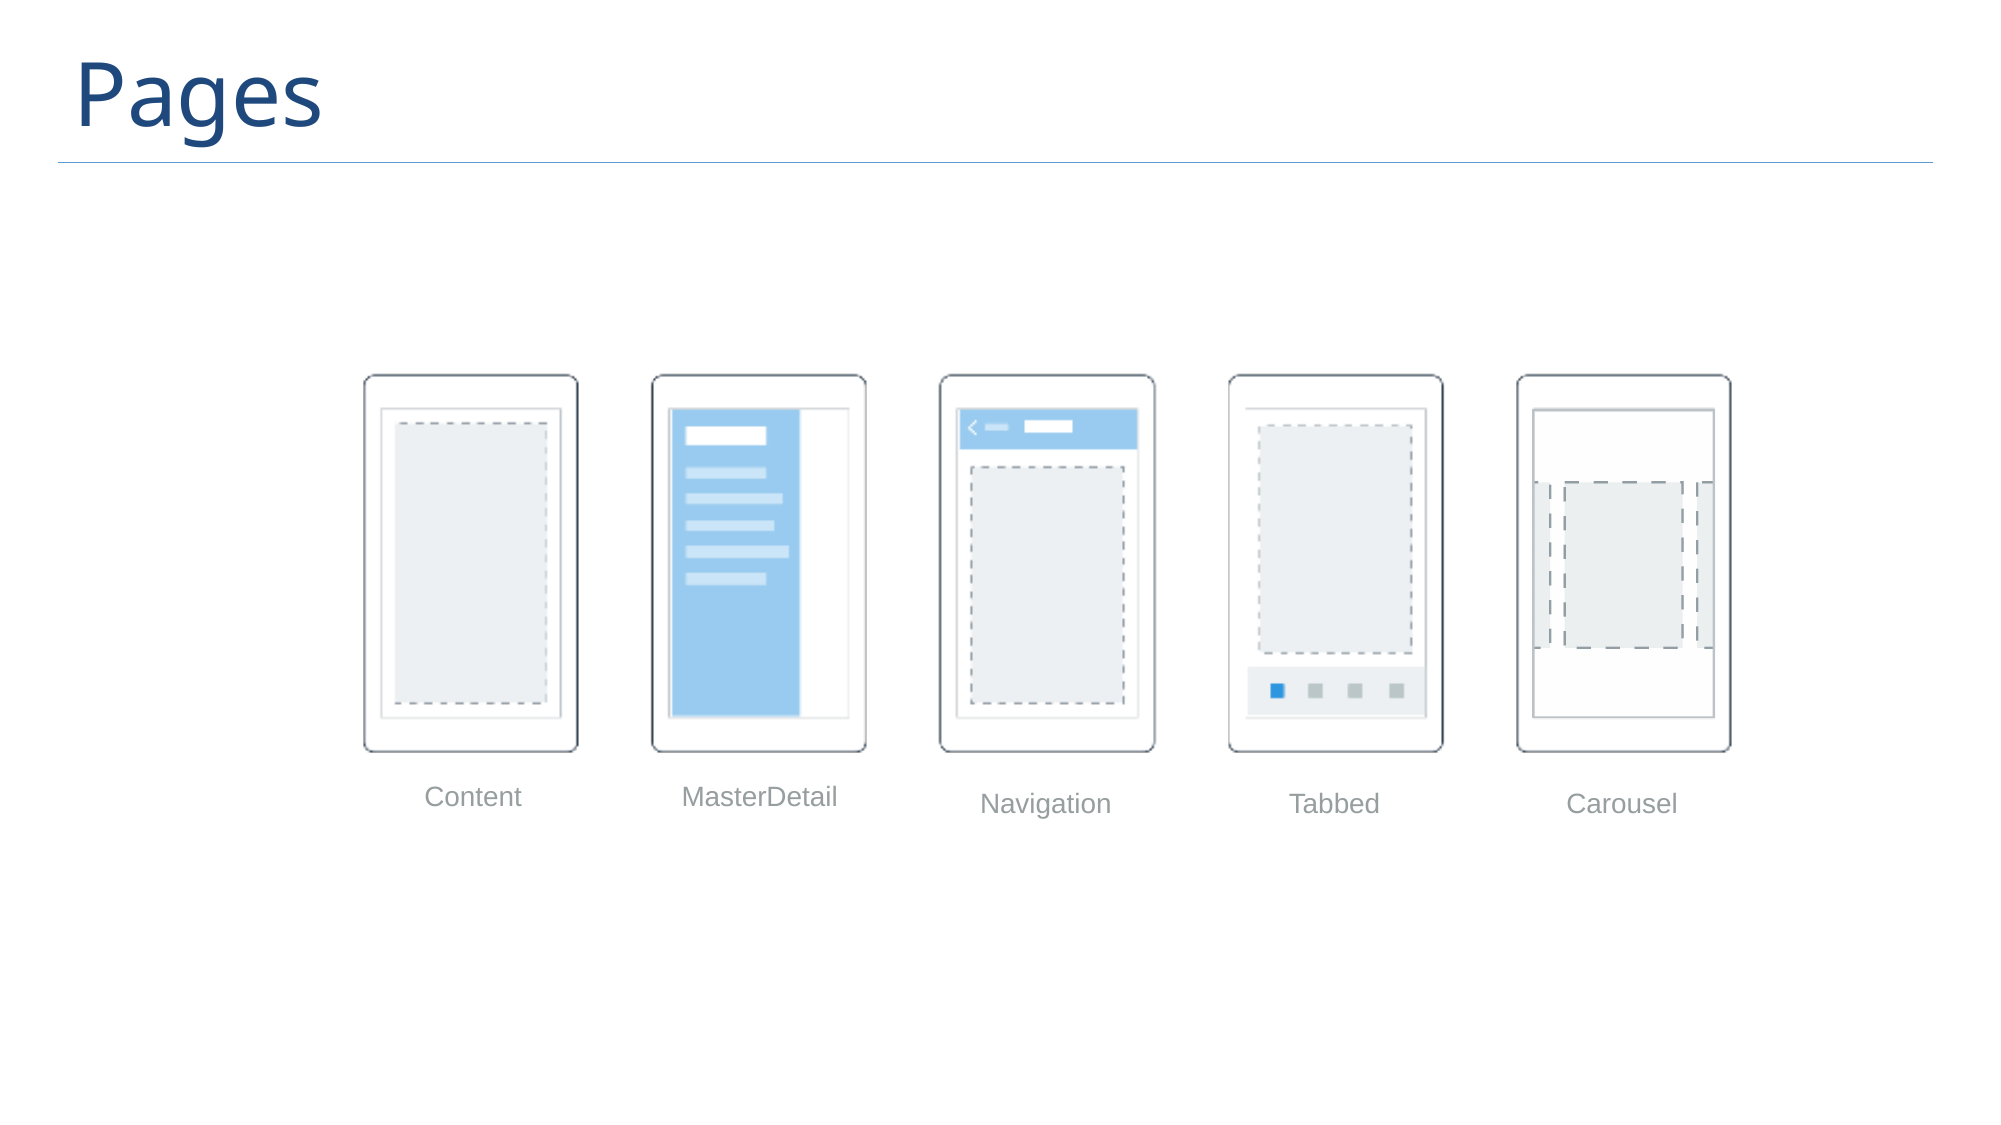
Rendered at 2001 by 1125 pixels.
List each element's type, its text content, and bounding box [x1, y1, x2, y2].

text_box Content [335, 799, 612, 820]
text_box Tabbed [1228, 799, 1441, 827]
text_box Carousel [1516, 799, 1728, 827]
text_box MasterDetail [654, 799, 866, 820]
picture [335, 335, 1784, 799]
text_box Navigation [940, 799, 1152, 827]
title Pages [58, 33, 1600, 163]
